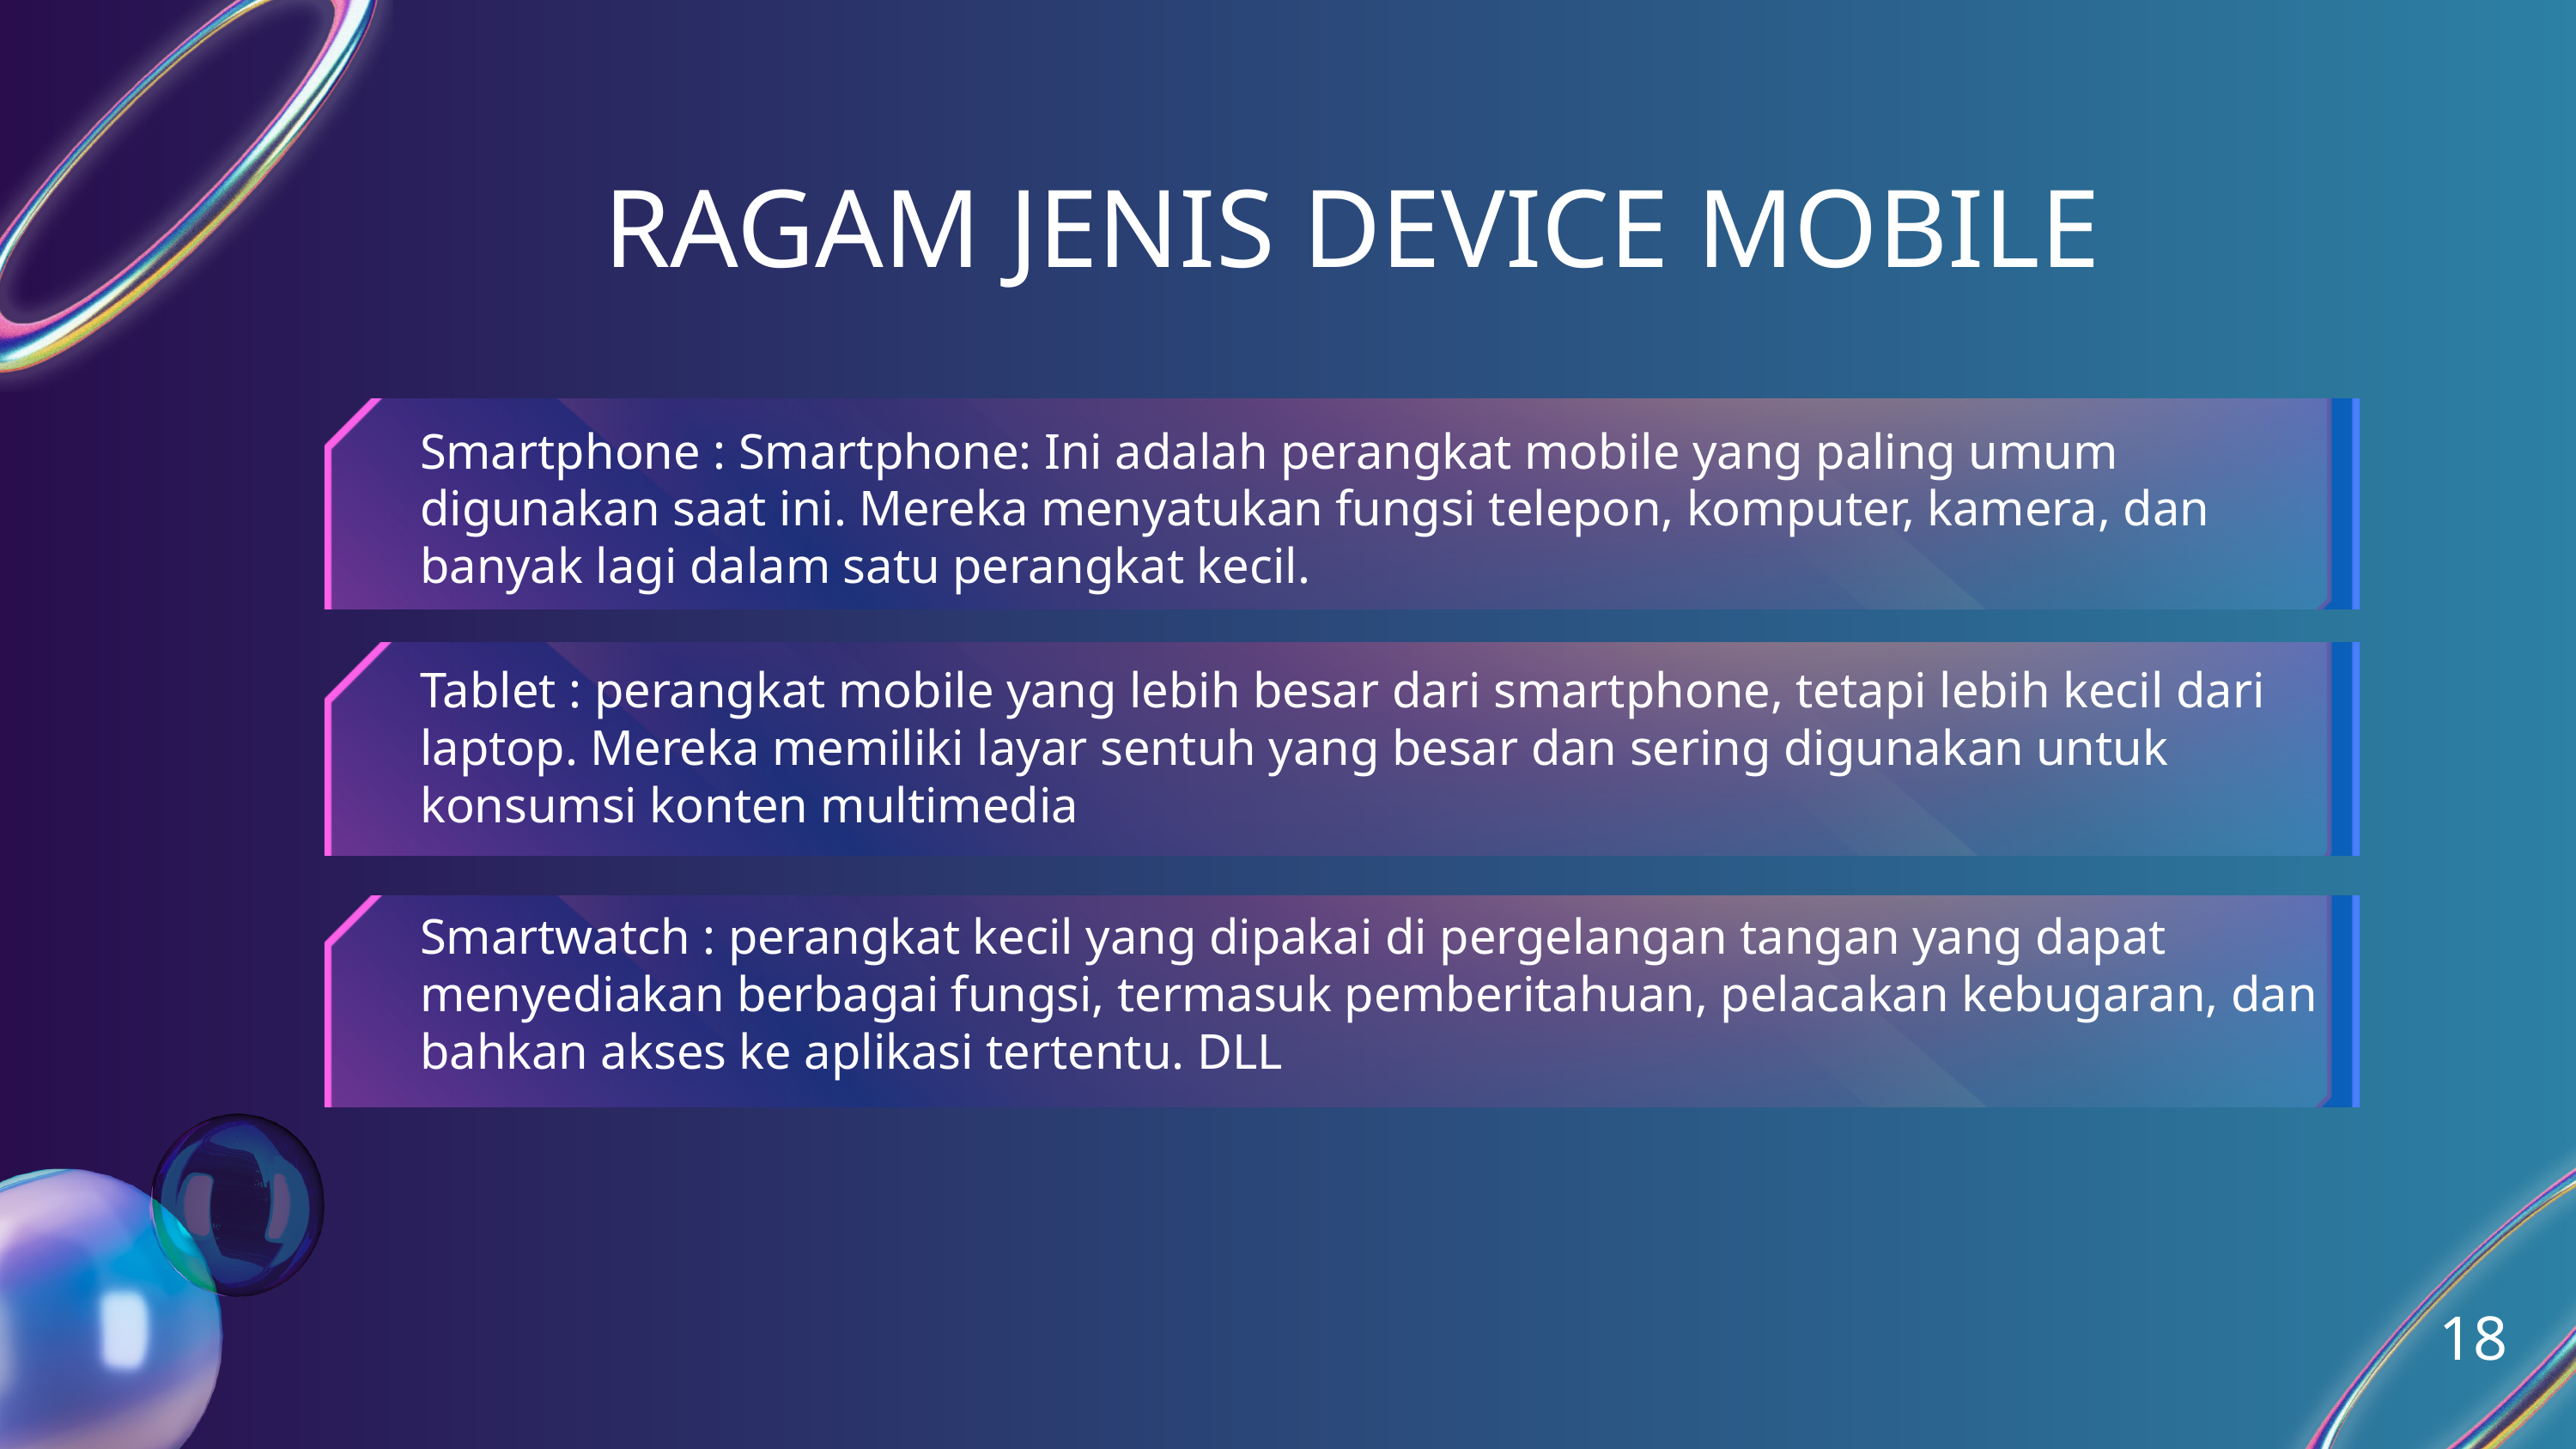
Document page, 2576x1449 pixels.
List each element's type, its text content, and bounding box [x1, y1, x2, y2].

text_box RAGAM JENIS DEVICE MOBILE [274, 190, 2432, 289]
text_box [324, 642, 2360, 856]
text_box Smartwatch : perangkat kecil yang dipakai di pergelangan tangan yang dapat menyediakan berbagai fungsi, termasuk pemberitahuan, pelacakan kebugaran, dan bahkan akses ke aplikasi tertentu. DLL [420, 906, 2321, 1079]
text_box [324, 895, 2360, 1107]
text_box [0, 0, 393, 392]
text_box Tablet : perangkat mobile yang lebih besar dari smartphone, tetapi lebih kecil dari laptop. Mereka memiliki layar sentuh yang besar dan sering digunakan untuk konsumsi konten multimedia [420, 660, 2386, 833]
text_box [324, 398, 2360, 609]
text_box [0, 1113, 325, 1449]
text_box 18 [2425, 1317, 2523, 1373]
text_box Smartphone : Smartphone: Ini adalah perangkat mobile yang paling umum digunakan saat ini. Mereka menyatukan fungsi telepon, komputer, kamera, dan banyak lagi dalam satu perangkat kecil. [420, 421, 2221, 593]
text_box [2270, 1113, 2576, 1449]
